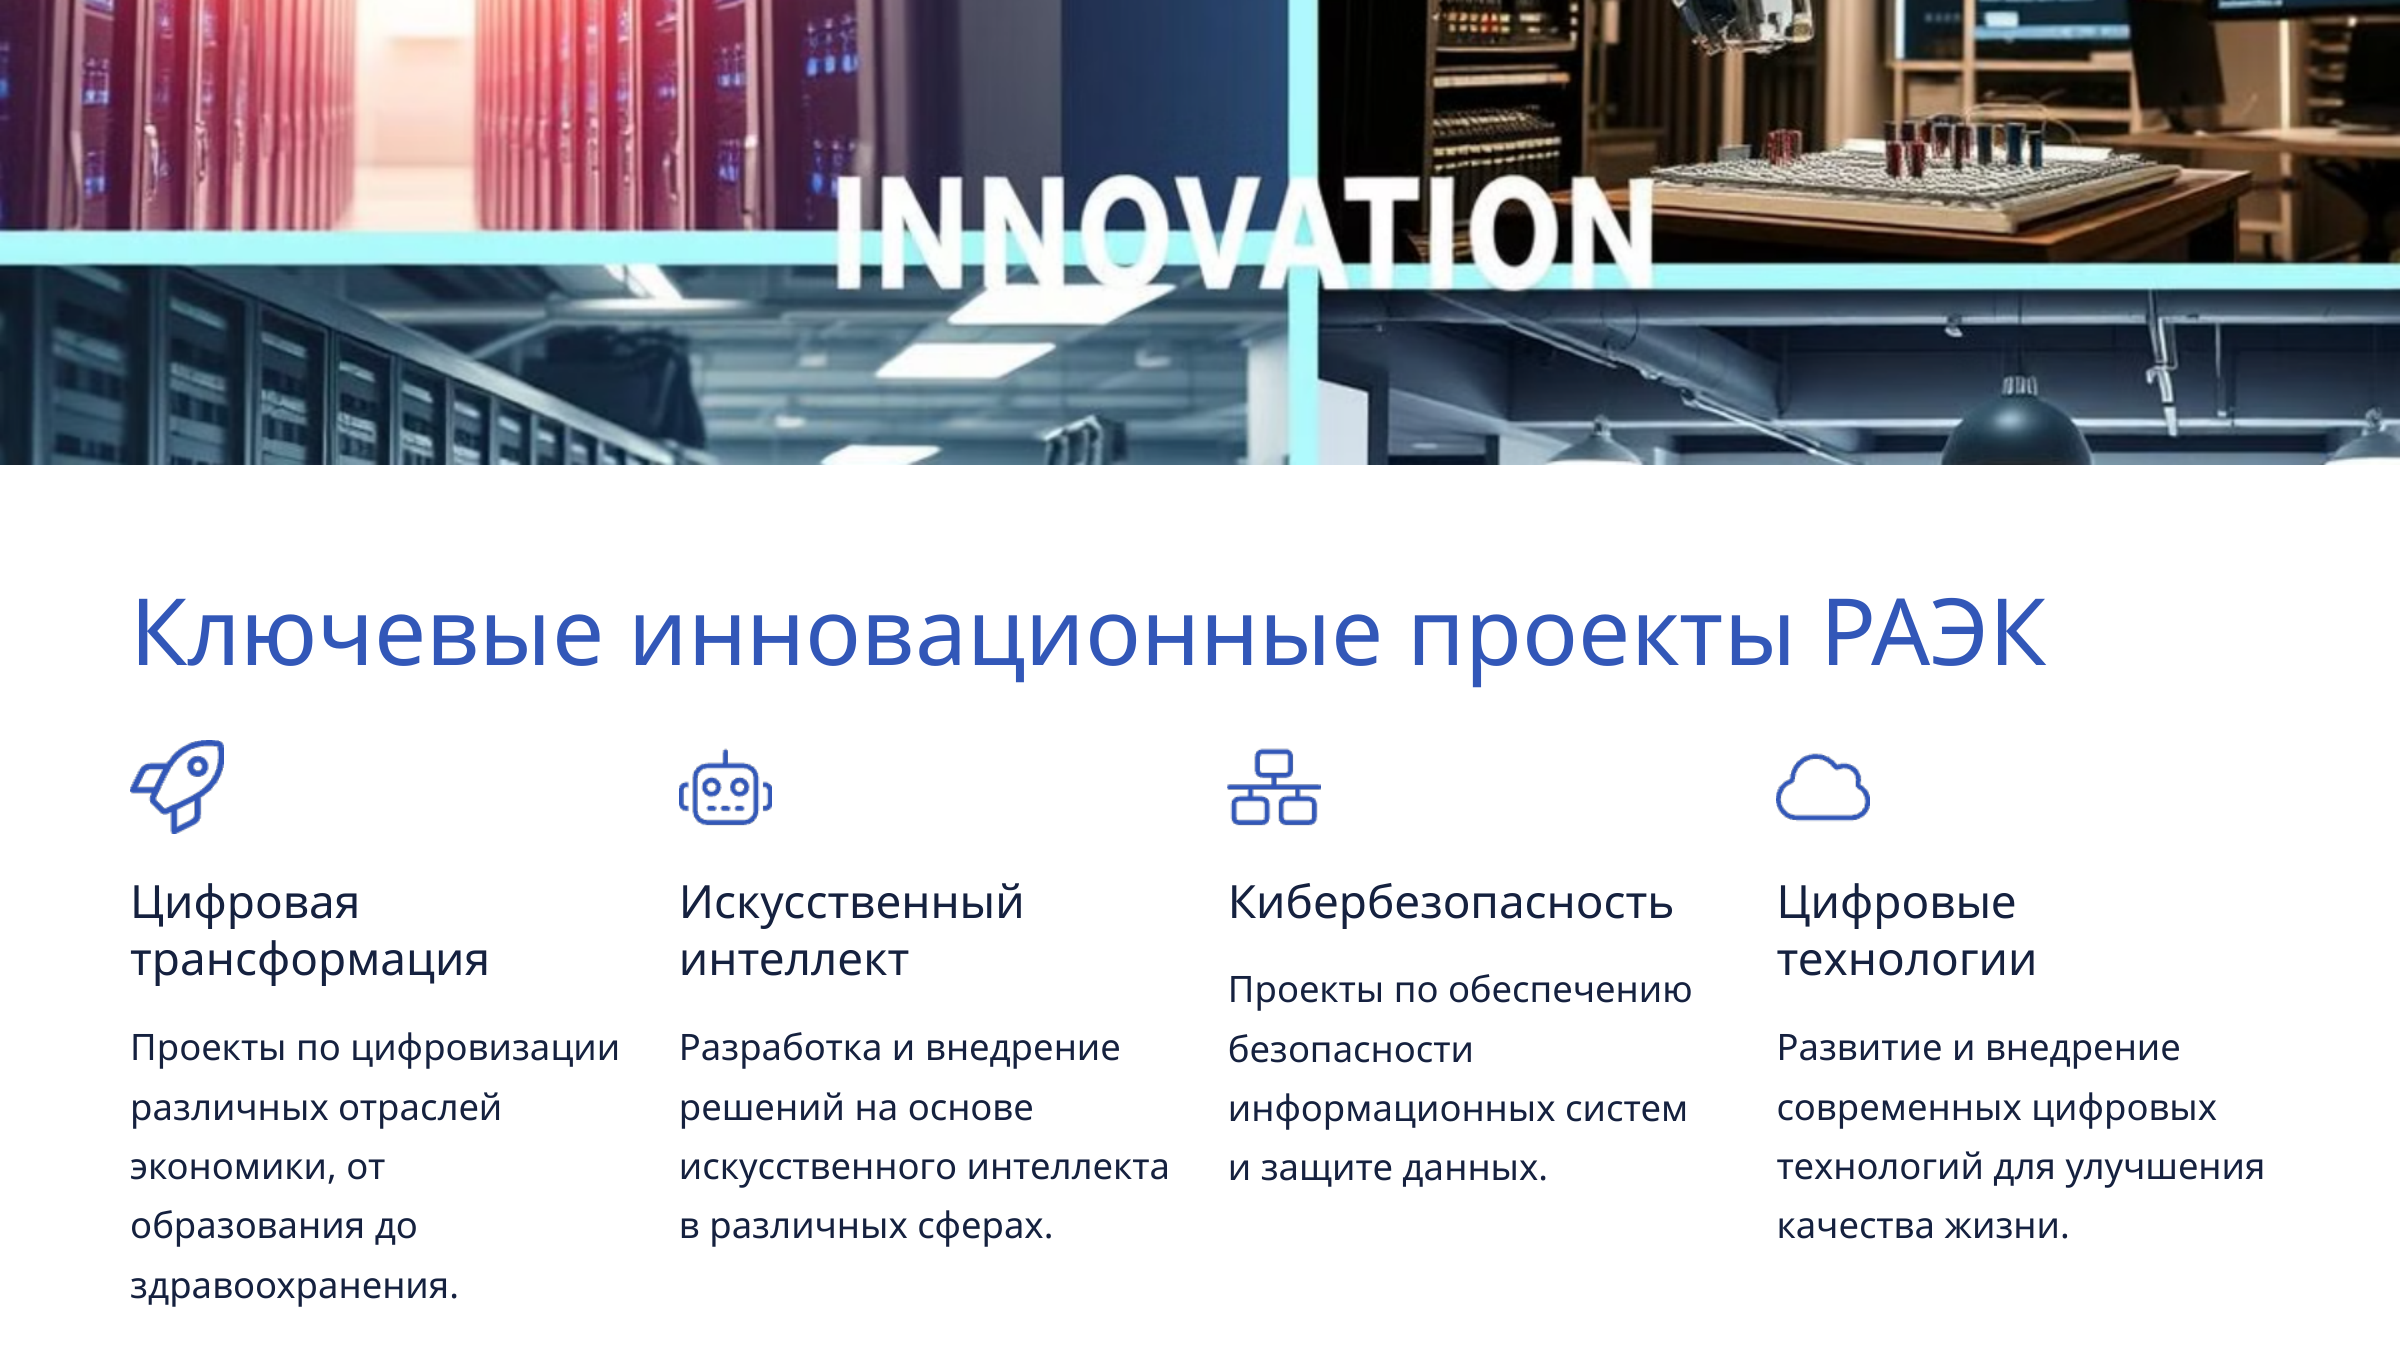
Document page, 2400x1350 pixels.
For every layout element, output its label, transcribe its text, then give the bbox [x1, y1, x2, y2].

text_box Цифровые технологии [1776, 870, 2270, 987]
text_box Цифровая трансформация [130, 870, 624, 987]
text_box Развитие и внедрение современных цифровых технологий для улучшения качества жизни. [1776, 1008, 2270, 1247]
text_box Искусственный интеллект [679, 870, 1173, 987]
text_box Разработка и внедрение решений на основе искусственного интеллекта в различных сферах. [679, 1008, 1173, 1247]
picture [1227, 740, 1321, 834]
picture [130, 740, 224, 834]
picture [0, 0, 2400, 466]
text_box Кибербезопасность [1227, 870, 1693, 929]
text_box Проекты по цифровизации различных отраслей экономики, от образования до здравоохранения. [130, 1008, 624, 1247]
picture [678, 740, 773, 834]
picture [1776, 740, 1870, 834]
text_box Проекты по обеспечению безопасности информационных систем и защите данных. [1227, 950, 1721, 1189]
text_box Ключевые инновационные проекты РАЭК [130, 568, 2137, 685]
